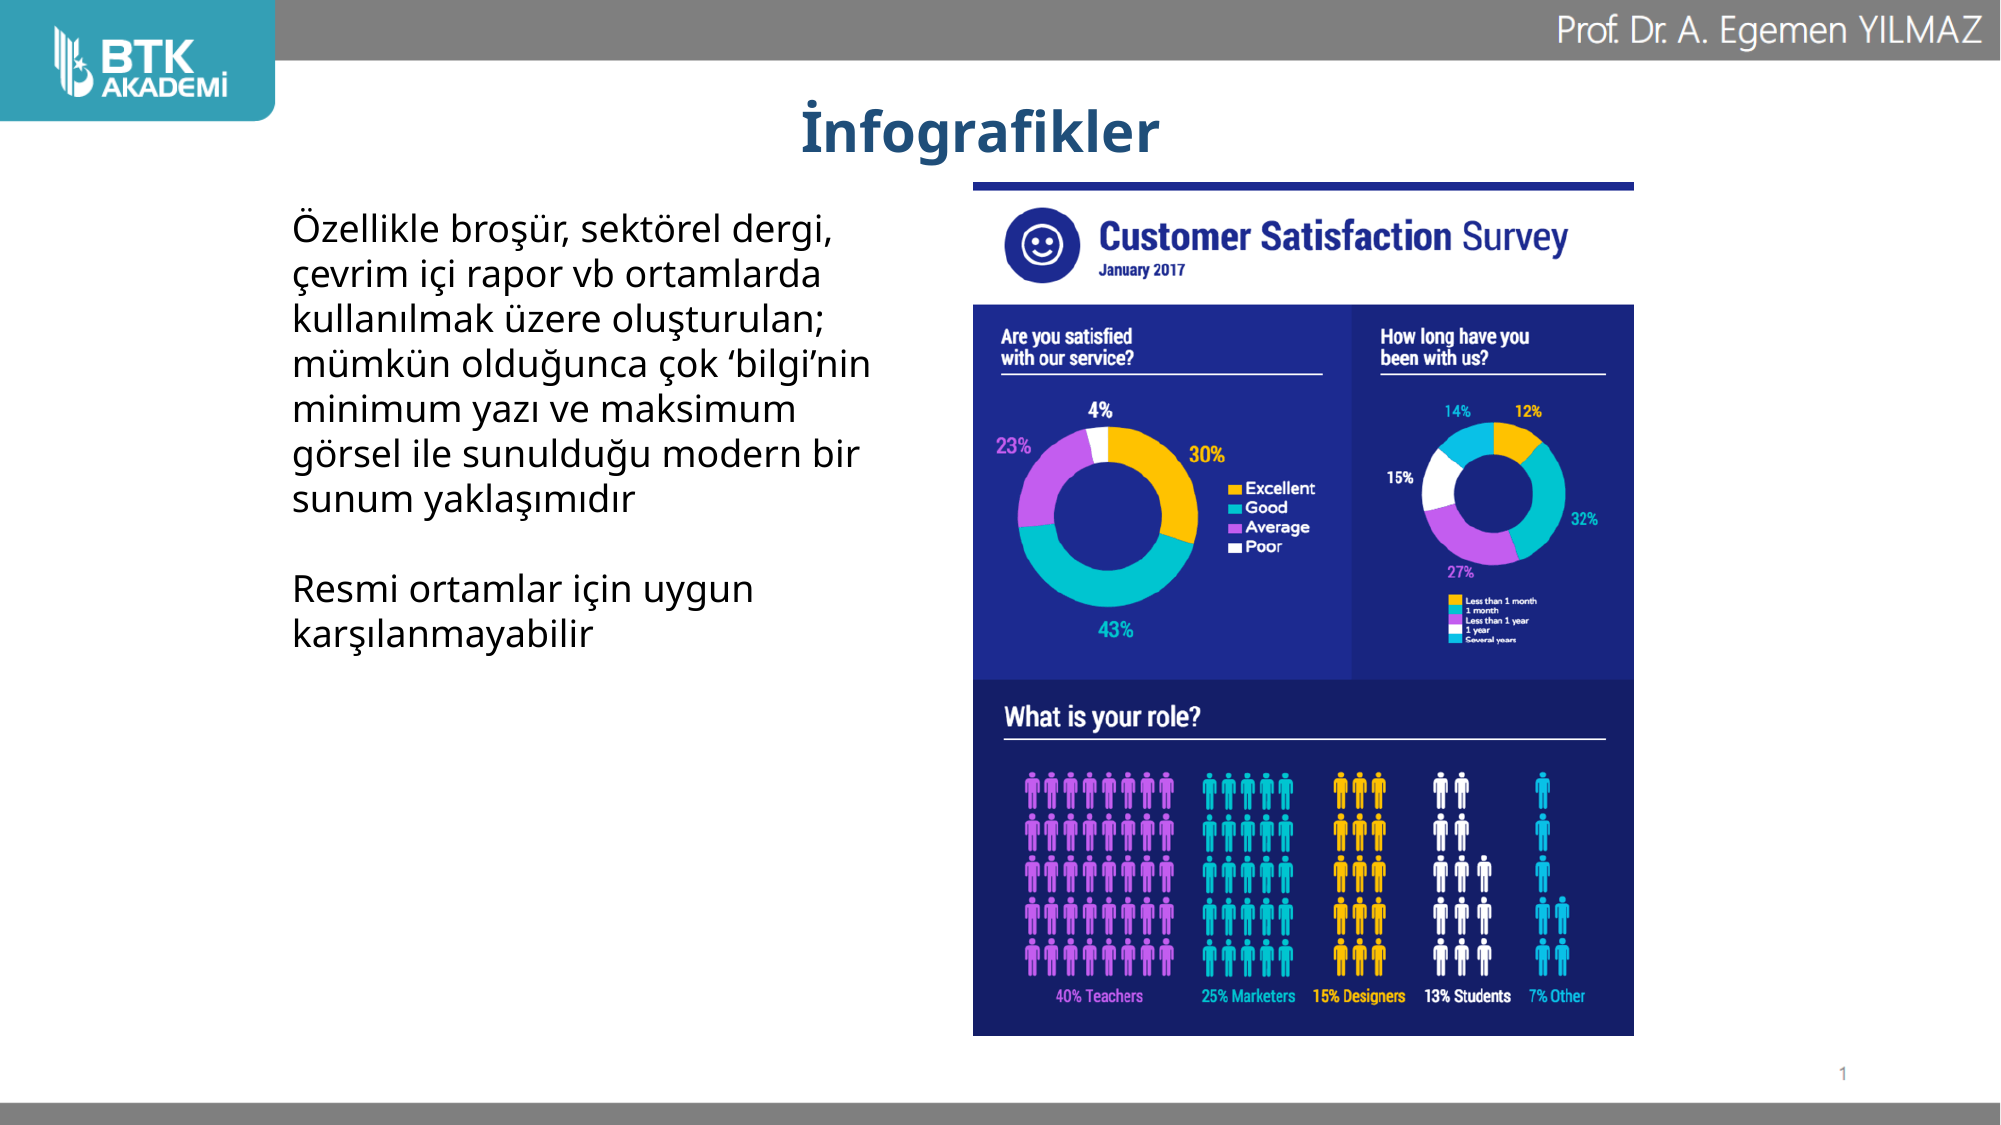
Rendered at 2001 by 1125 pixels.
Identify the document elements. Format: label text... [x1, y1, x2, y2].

picture [0, 0, 2001, 1125]
title İnfografikler [99, 0, 1863, 172]
text_box Özellikle broşür, sektörel dergi, çevrim içi rapor vb ortamlarda kullanılmak üzere oluşturulan; mümkün olduğunca çok ‘bilgi’nin minimum yazı ve maksimum görsel ile sunulduğu modern bir sunum yaklaşımıdır Resmi ortamlar için uygun karşılanmayabilir [276, 153, 900, 439]
slide_number 102 [1325, 1042, 1863, 1103]
